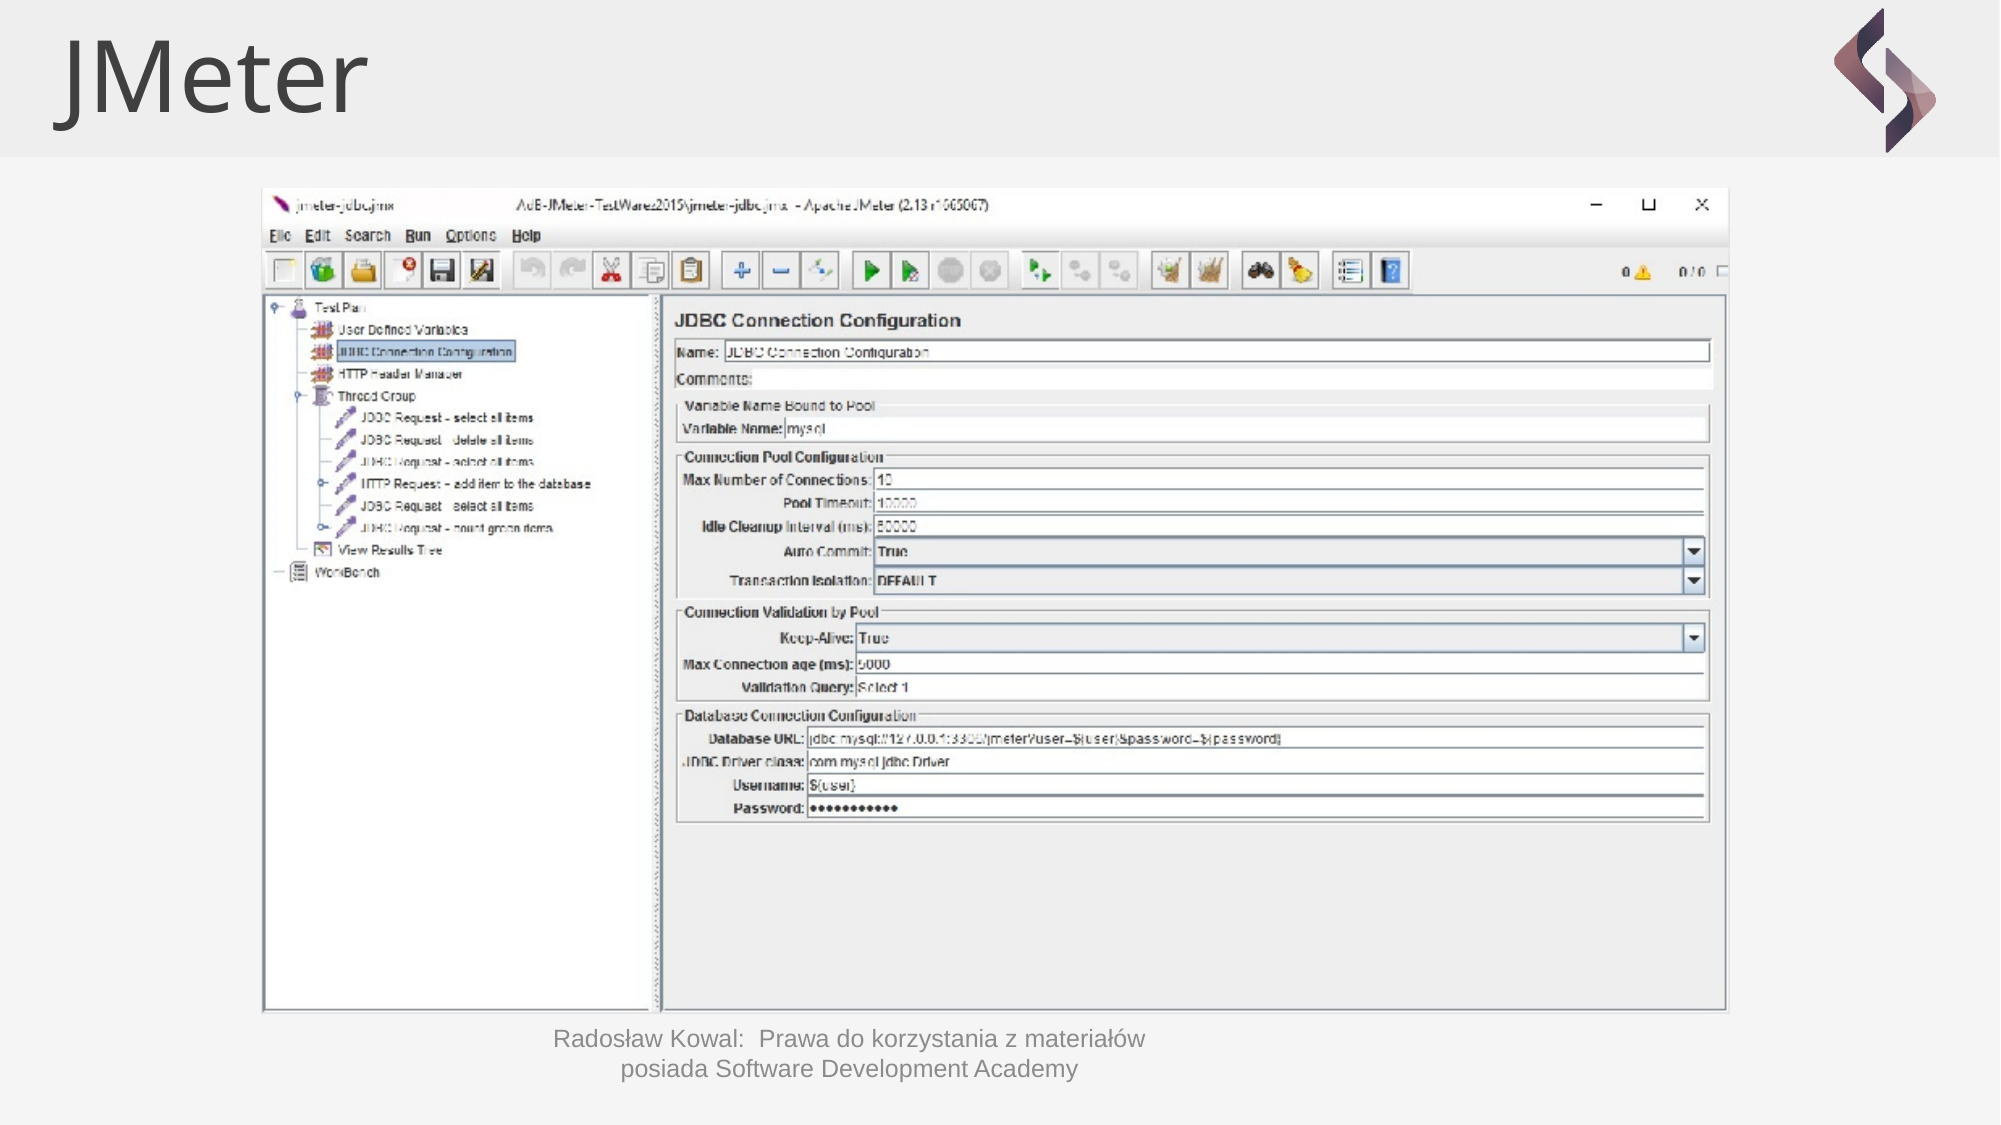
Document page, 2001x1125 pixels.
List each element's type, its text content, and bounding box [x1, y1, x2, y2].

text_box Radosław Kowal: Prawa do korzystania z materiałów posiada Software Development Academy [512, 1023, 1188, 1082]
text_box JMeter [47, 23, 1558, 160]
picture [261, 188, 1730, 1014]
picture [1787, 0, 2001, 165]
